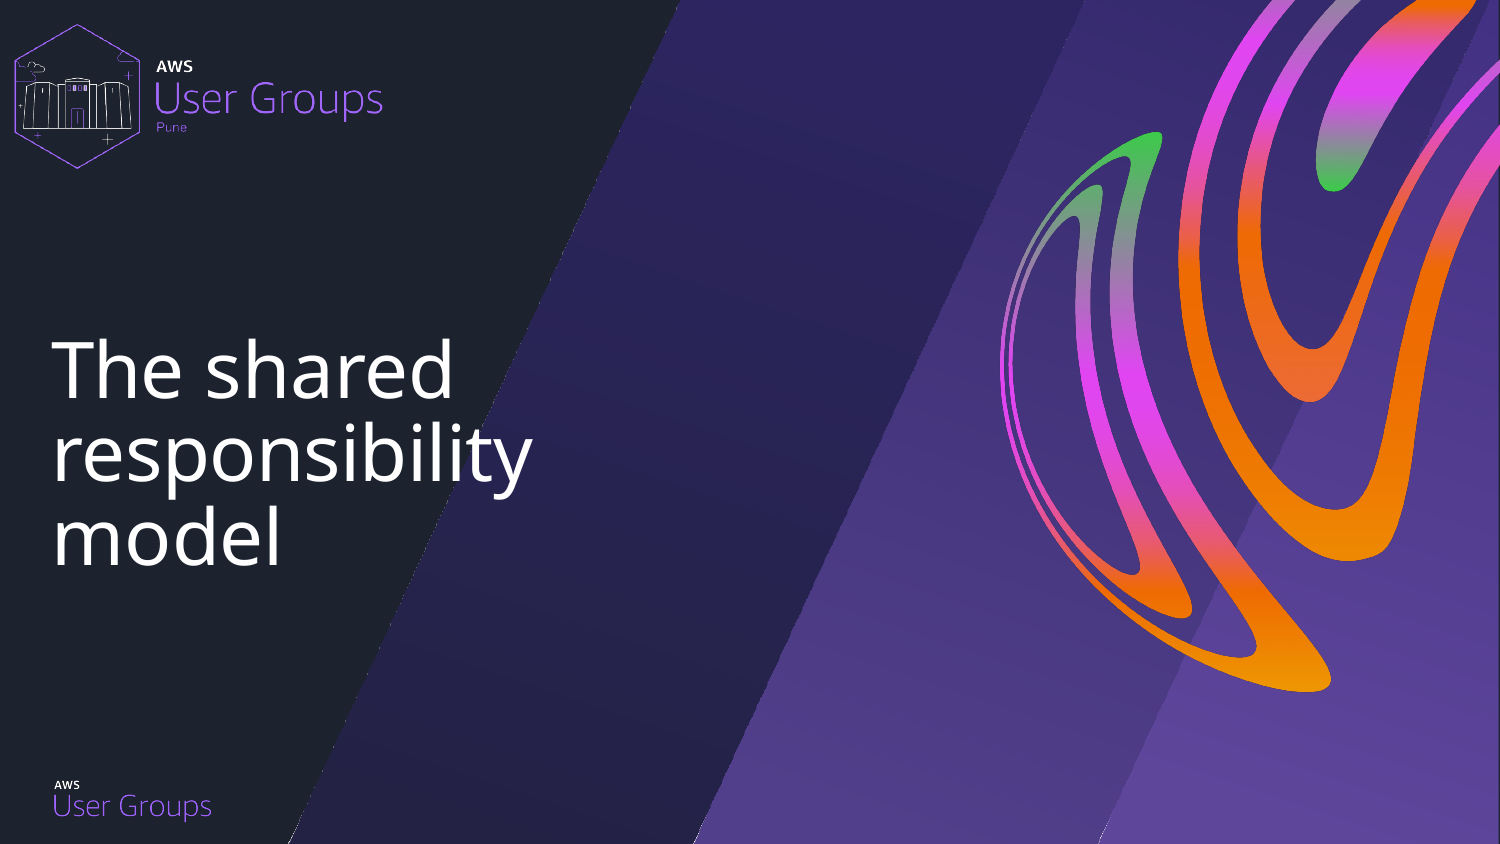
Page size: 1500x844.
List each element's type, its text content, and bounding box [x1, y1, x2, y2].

picture [33, 774, 230, 843]
title The shared responsibility model [50, 320, 556, 583]
picture [0, 0, 1500, 844]
